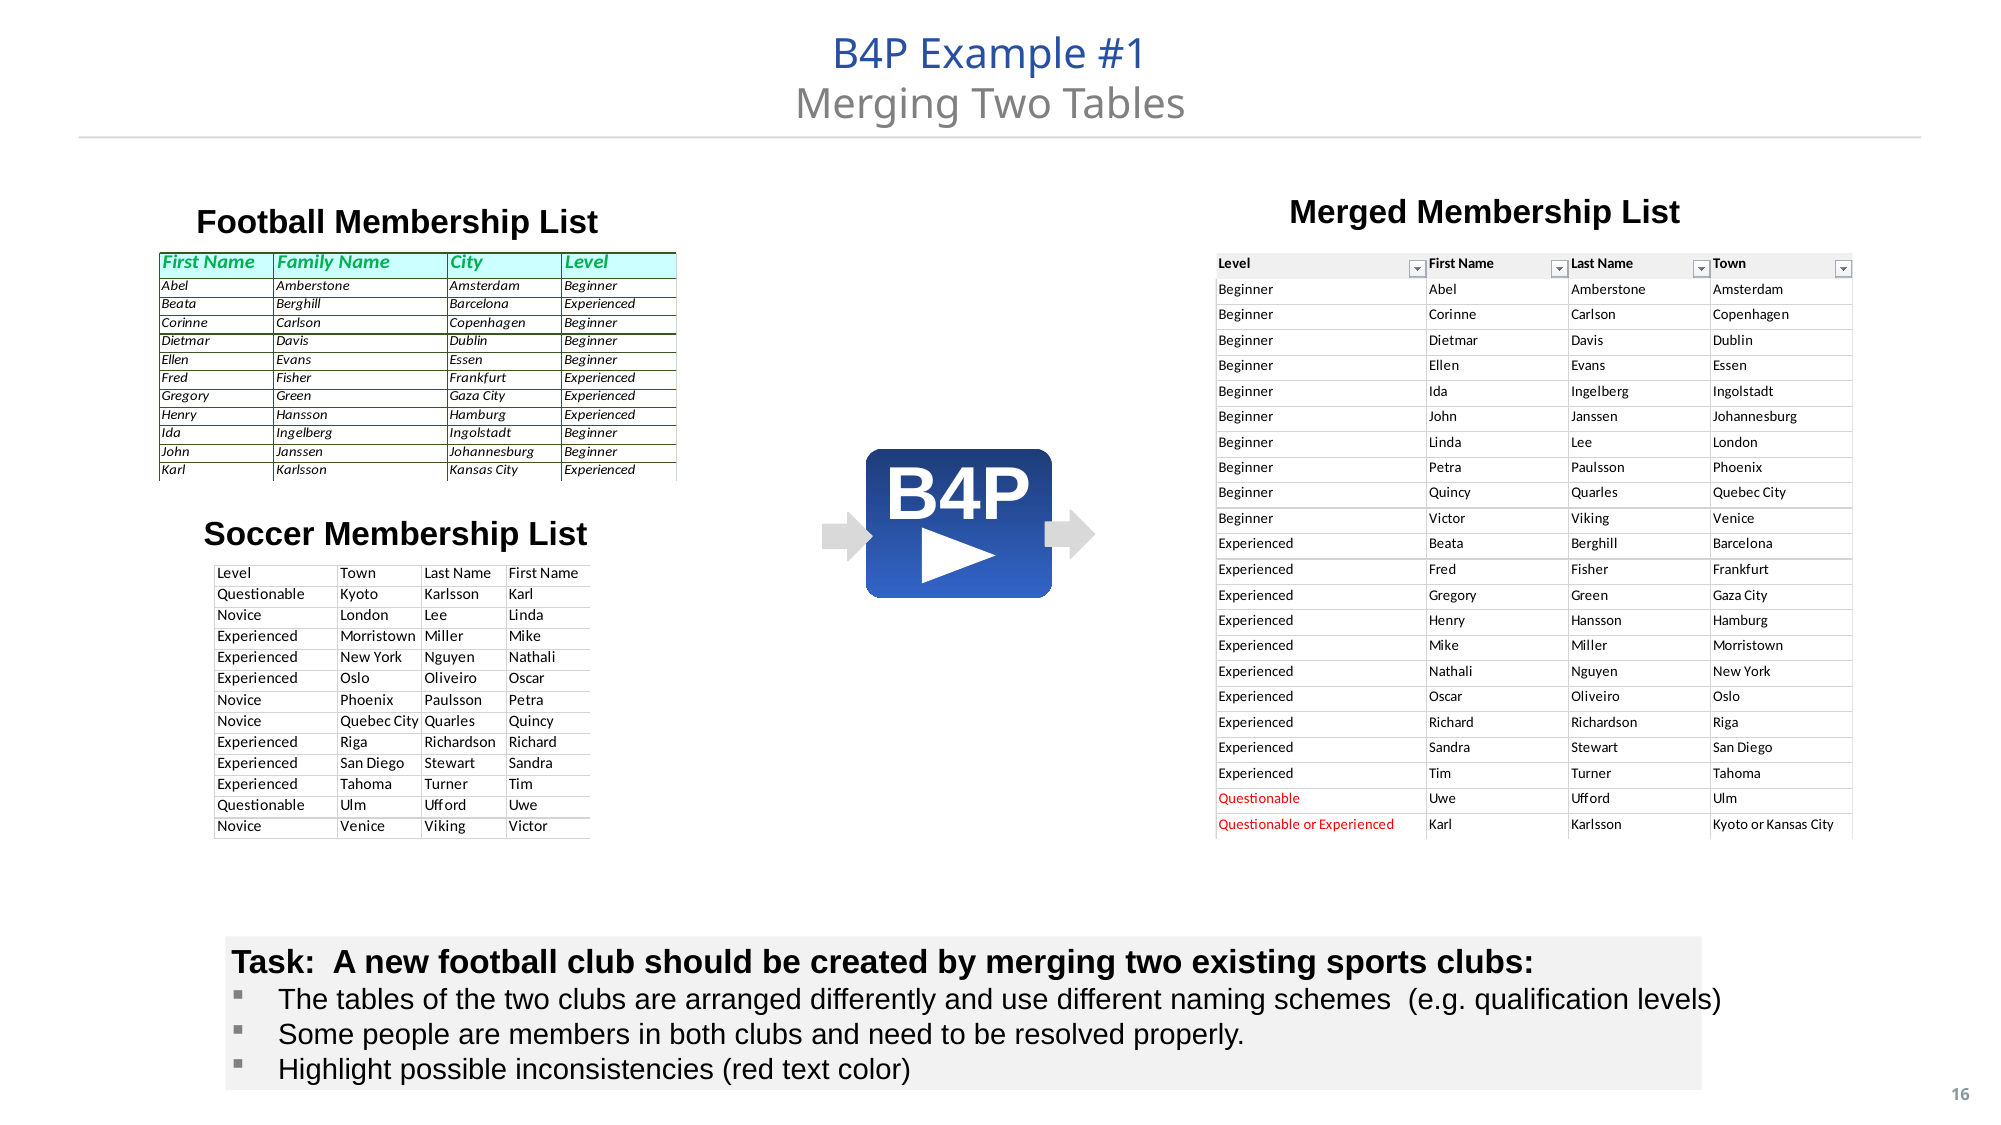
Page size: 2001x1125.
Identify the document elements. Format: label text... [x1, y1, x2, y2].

text_box Soccer Membership List [75, 506, 717, 558]
picture [1215, 252, 1854, 840]
text_box Merged Membership List [1281, 184, 1758, 236]
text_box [822, 444, 1095, 599]
text_box Football Membership List [77, 194, 718, 246]
title B4P Example #1 Merging Two Tables [76, 19, 1920, 137]
text_box Task: A new football club should be created by merging two existing sports clubs: The tables of the two clubs are arranged differently and use different naming schemes (e.g. qualification levels) Some people are members in both clubs and need to be resolved properly. Highlight possible inconsistencies (red text color) [223, 934, 1704, 1092]
picture [213, 564, 592, 840]
picture [158, 252, 678, 482]
